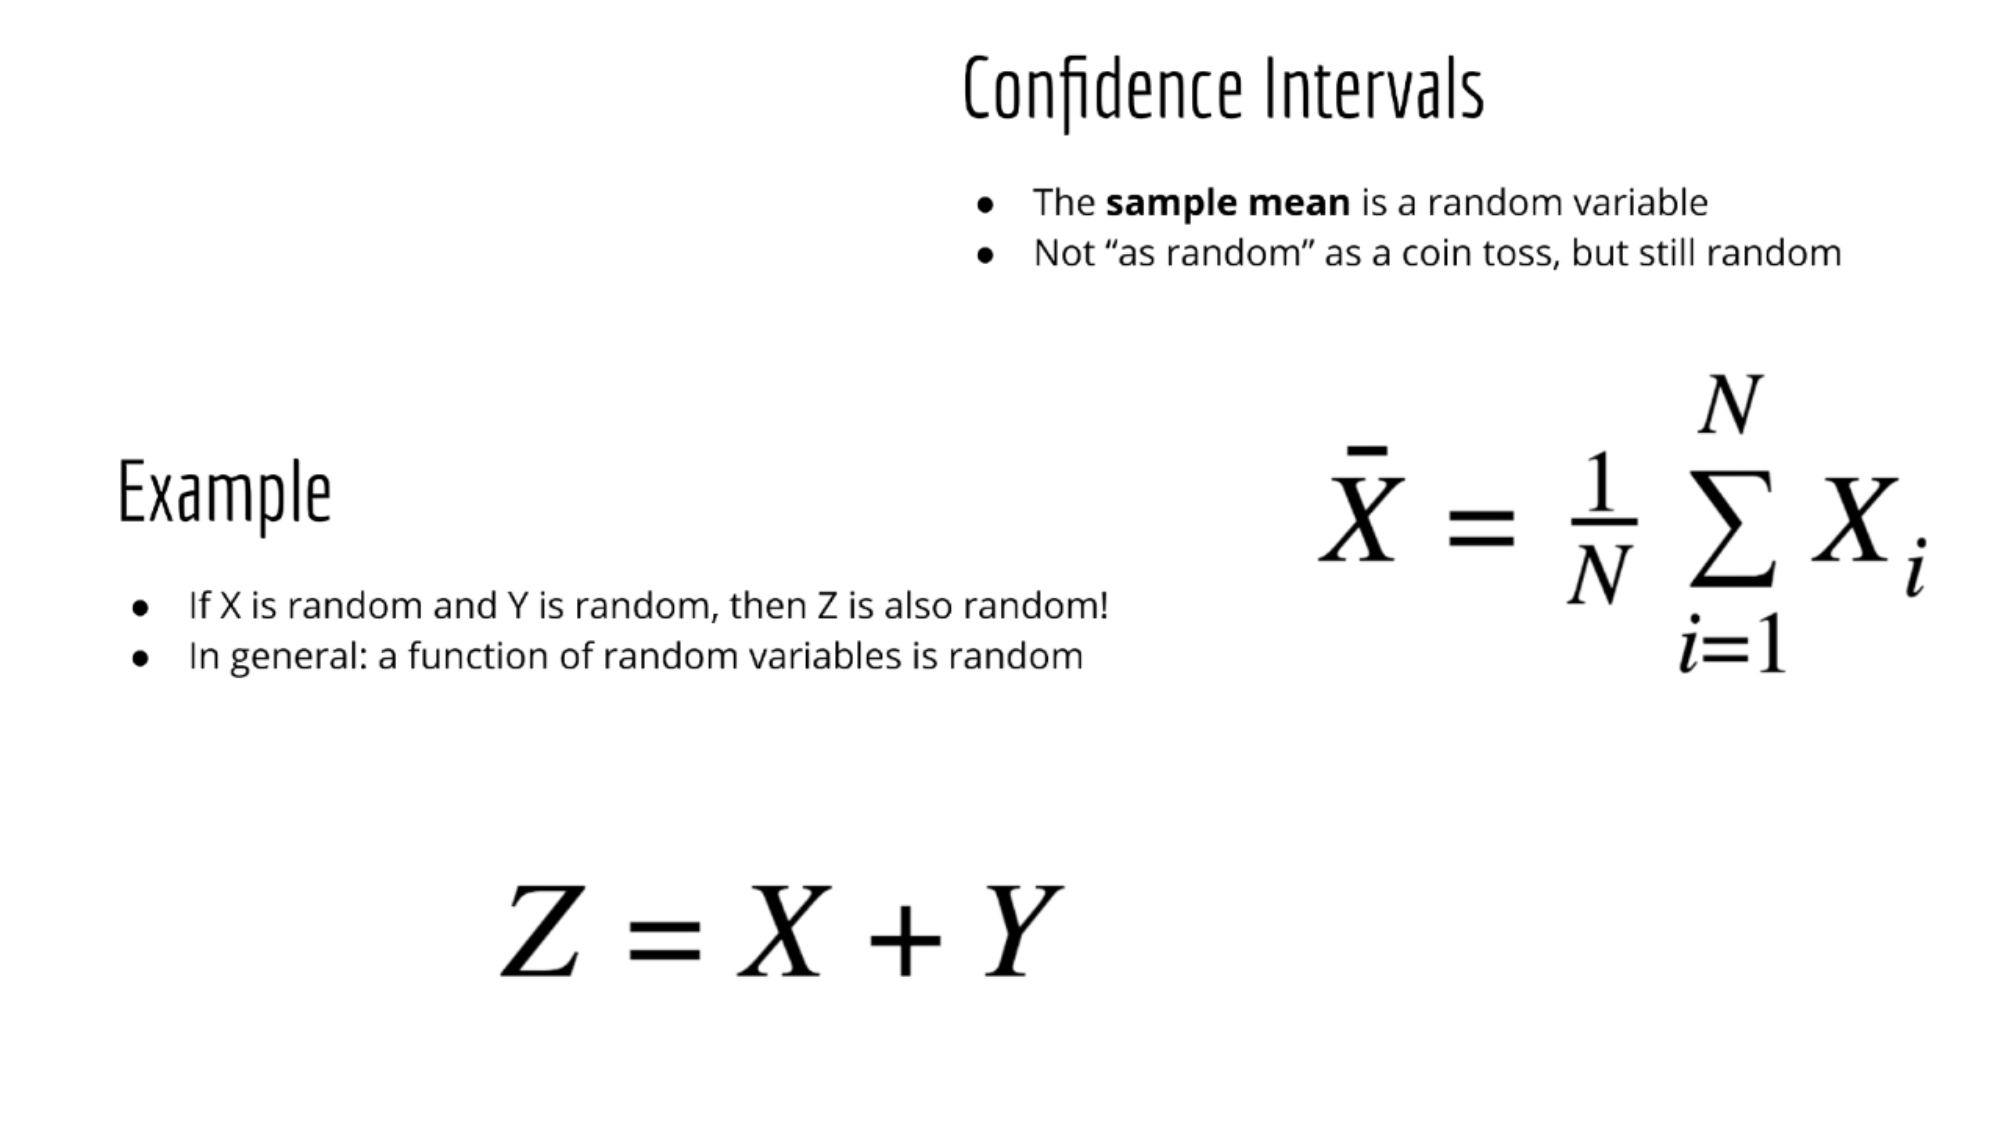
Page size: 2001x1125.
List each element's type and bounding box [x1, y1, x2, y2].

picture [105, 34, 1950, 1002]
